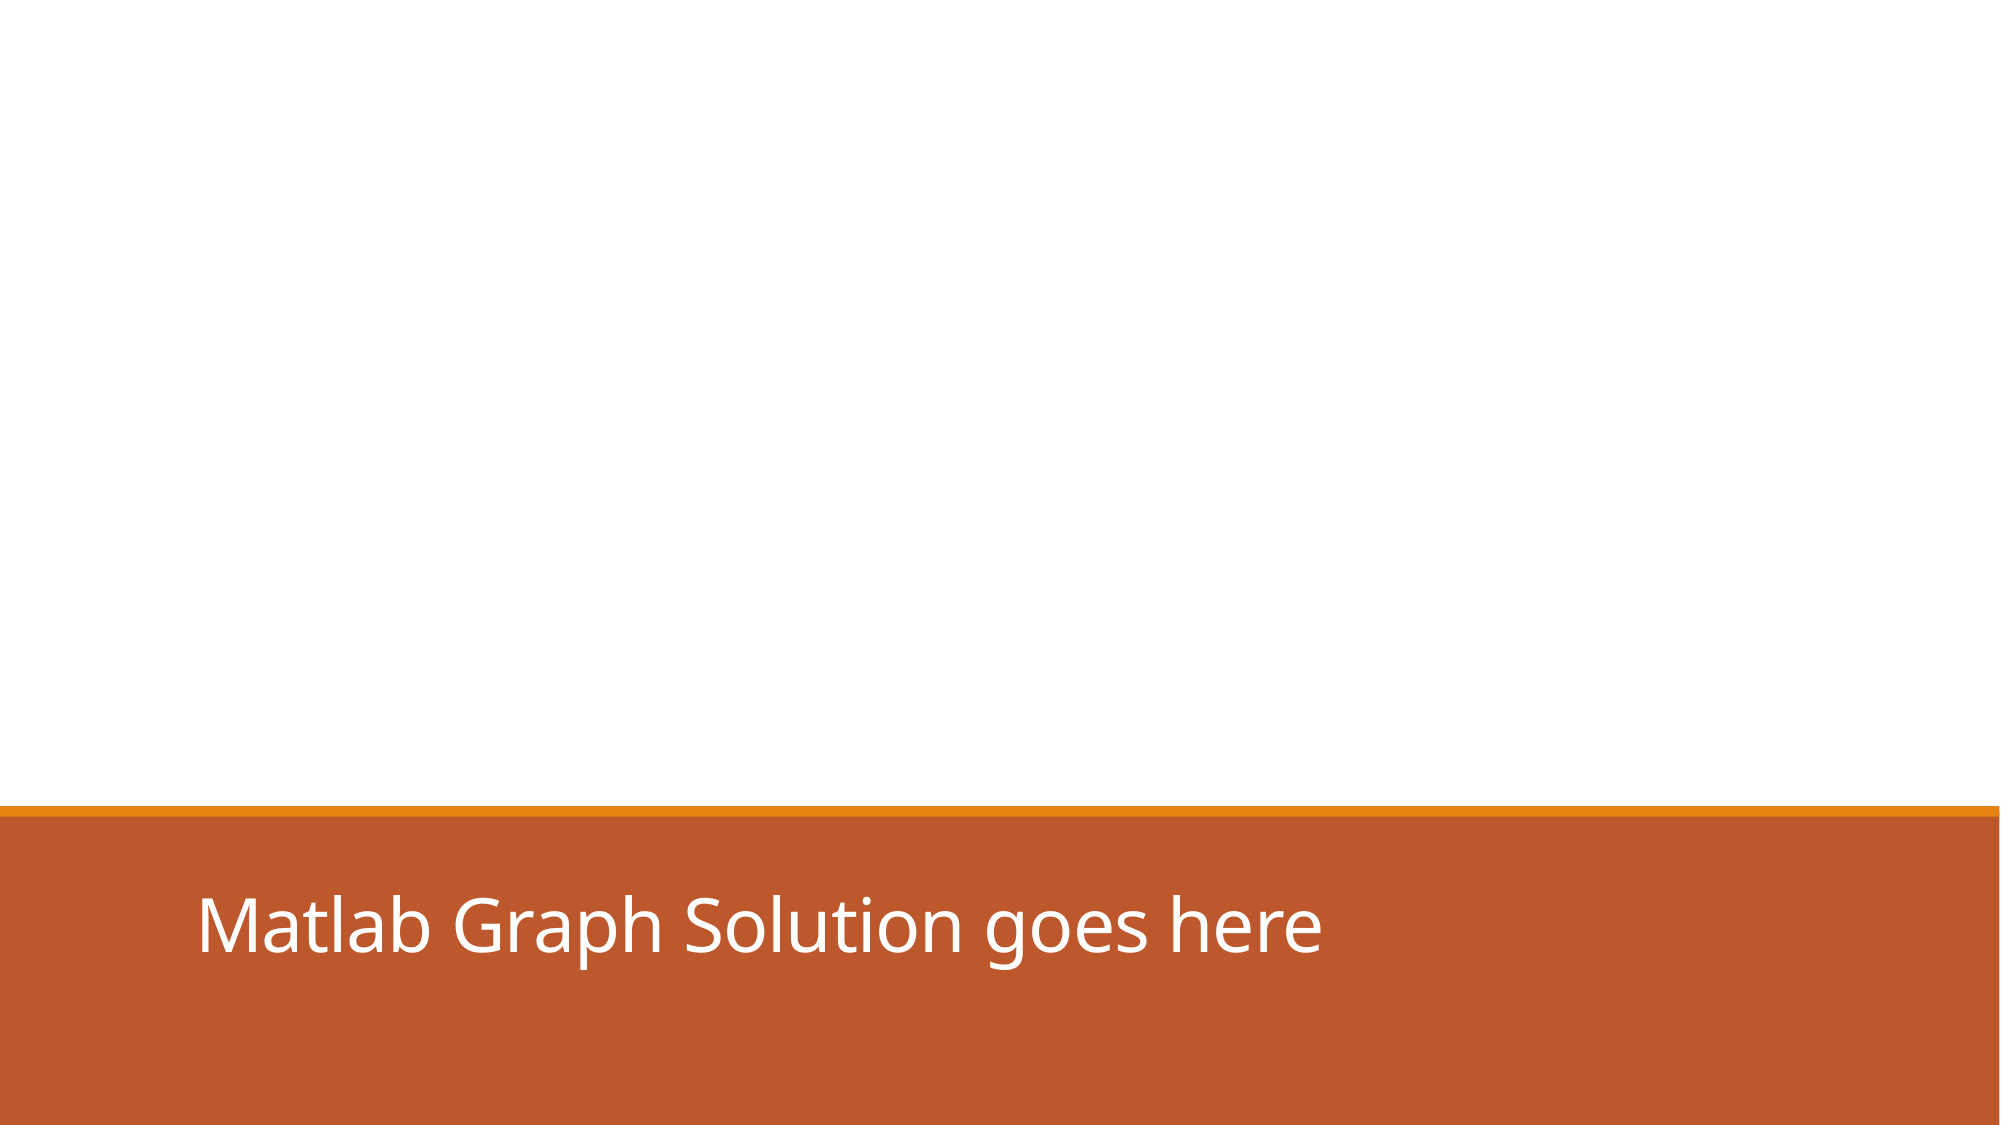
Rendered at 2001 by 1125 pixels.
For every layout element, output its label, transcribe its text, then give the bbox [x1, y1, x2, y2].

title Matlab Graph Solution goes here [180, 832, 1839, 968]
